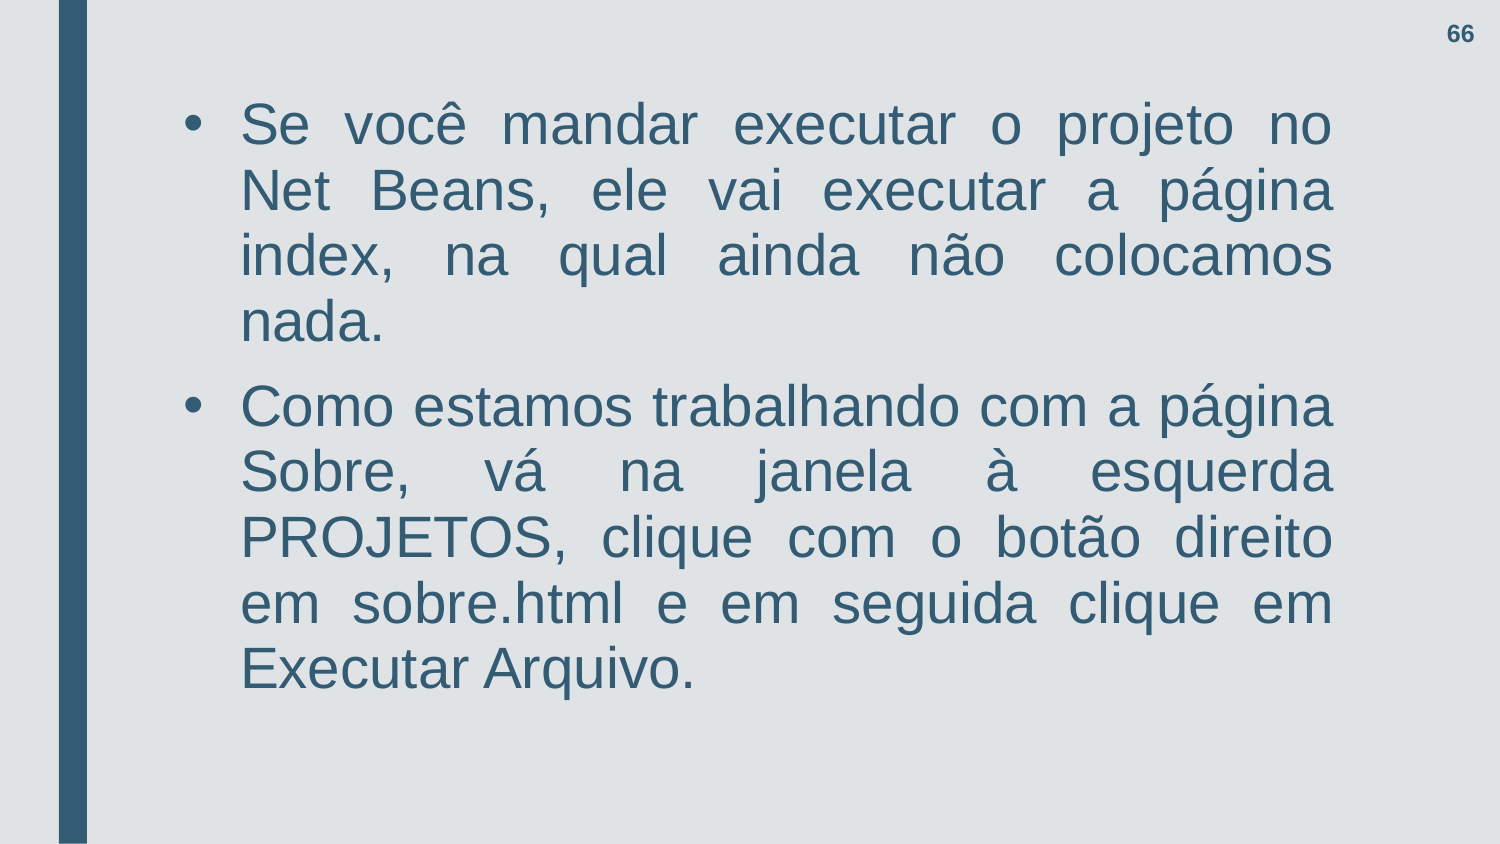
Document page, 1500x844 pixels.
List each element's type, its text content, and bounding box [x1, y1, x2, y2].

list Se você mandar executar o projeto no Net Beans, ele vai executar a página index, na qual ainda não colocamos nada. Como estamos trabalhando com a página Sobre, vá na janela à esquerda PROJETOS, clique com o botão direito em sobre.html e em seguida clique em Executar Arquivo. [168, 84, 1351, 789]
slide_number 66 [1293, 7, 1490, 58]
